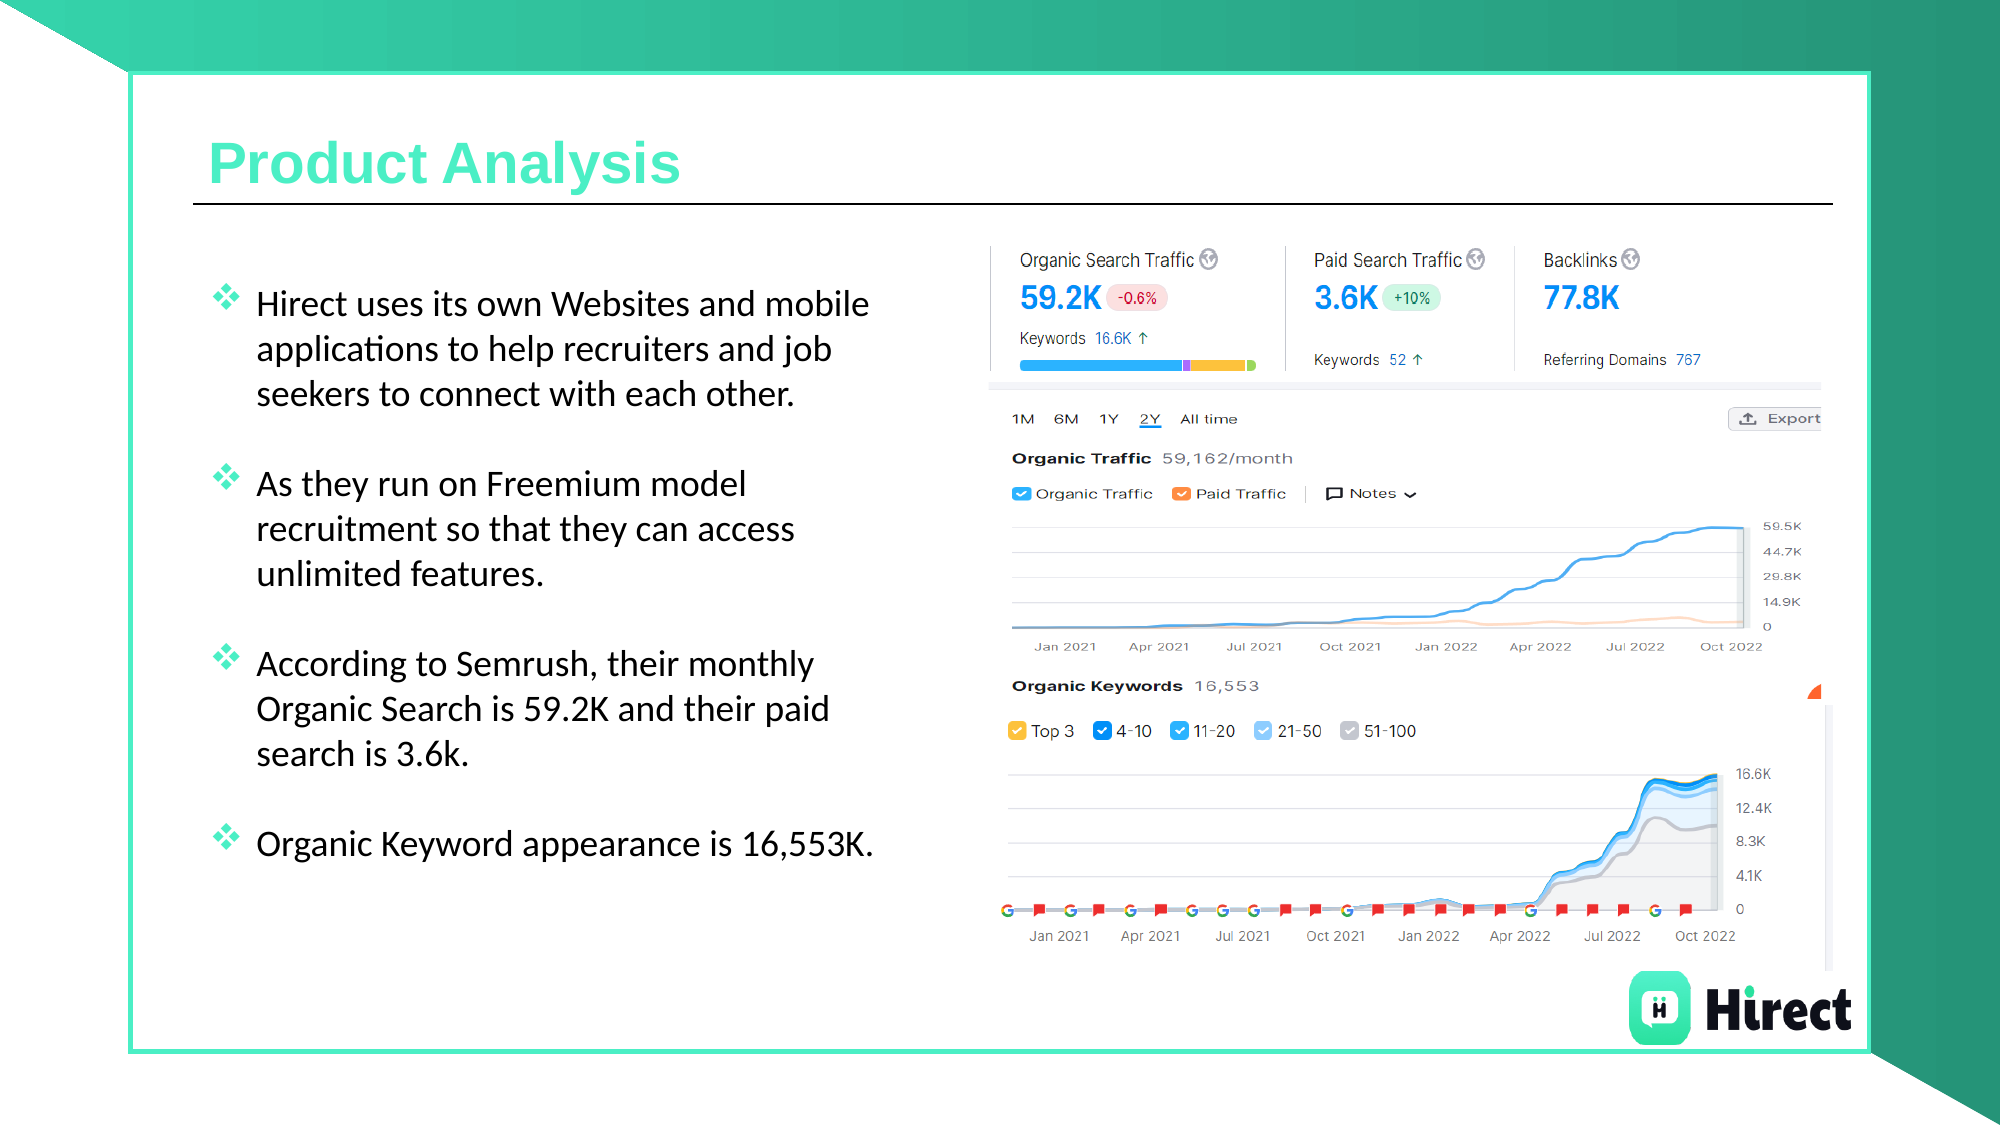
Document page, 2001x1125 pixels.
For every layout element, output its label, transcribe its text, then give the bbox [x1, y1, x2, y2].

text_box Hirect uses its own Websites and mobile applications to help recruiters and job seekers to connect with each other. As they run on Freemium model recruitment so that they can access unlimited features. According to Semrush, their monthly Organic Search is 59.2K and their paid search is 3.6k. Organic Keyword appearance is 16,553K. [194, 271, 925, 917]
text_box [0, 0, 2000, 1125]
picture [1629, 970, 1851, 1045]
text_box [130, 72, 1870, 1053]
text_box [985, 227, 1833, 971]
text_box Product Analysis [193, 118, 1834, 203]
